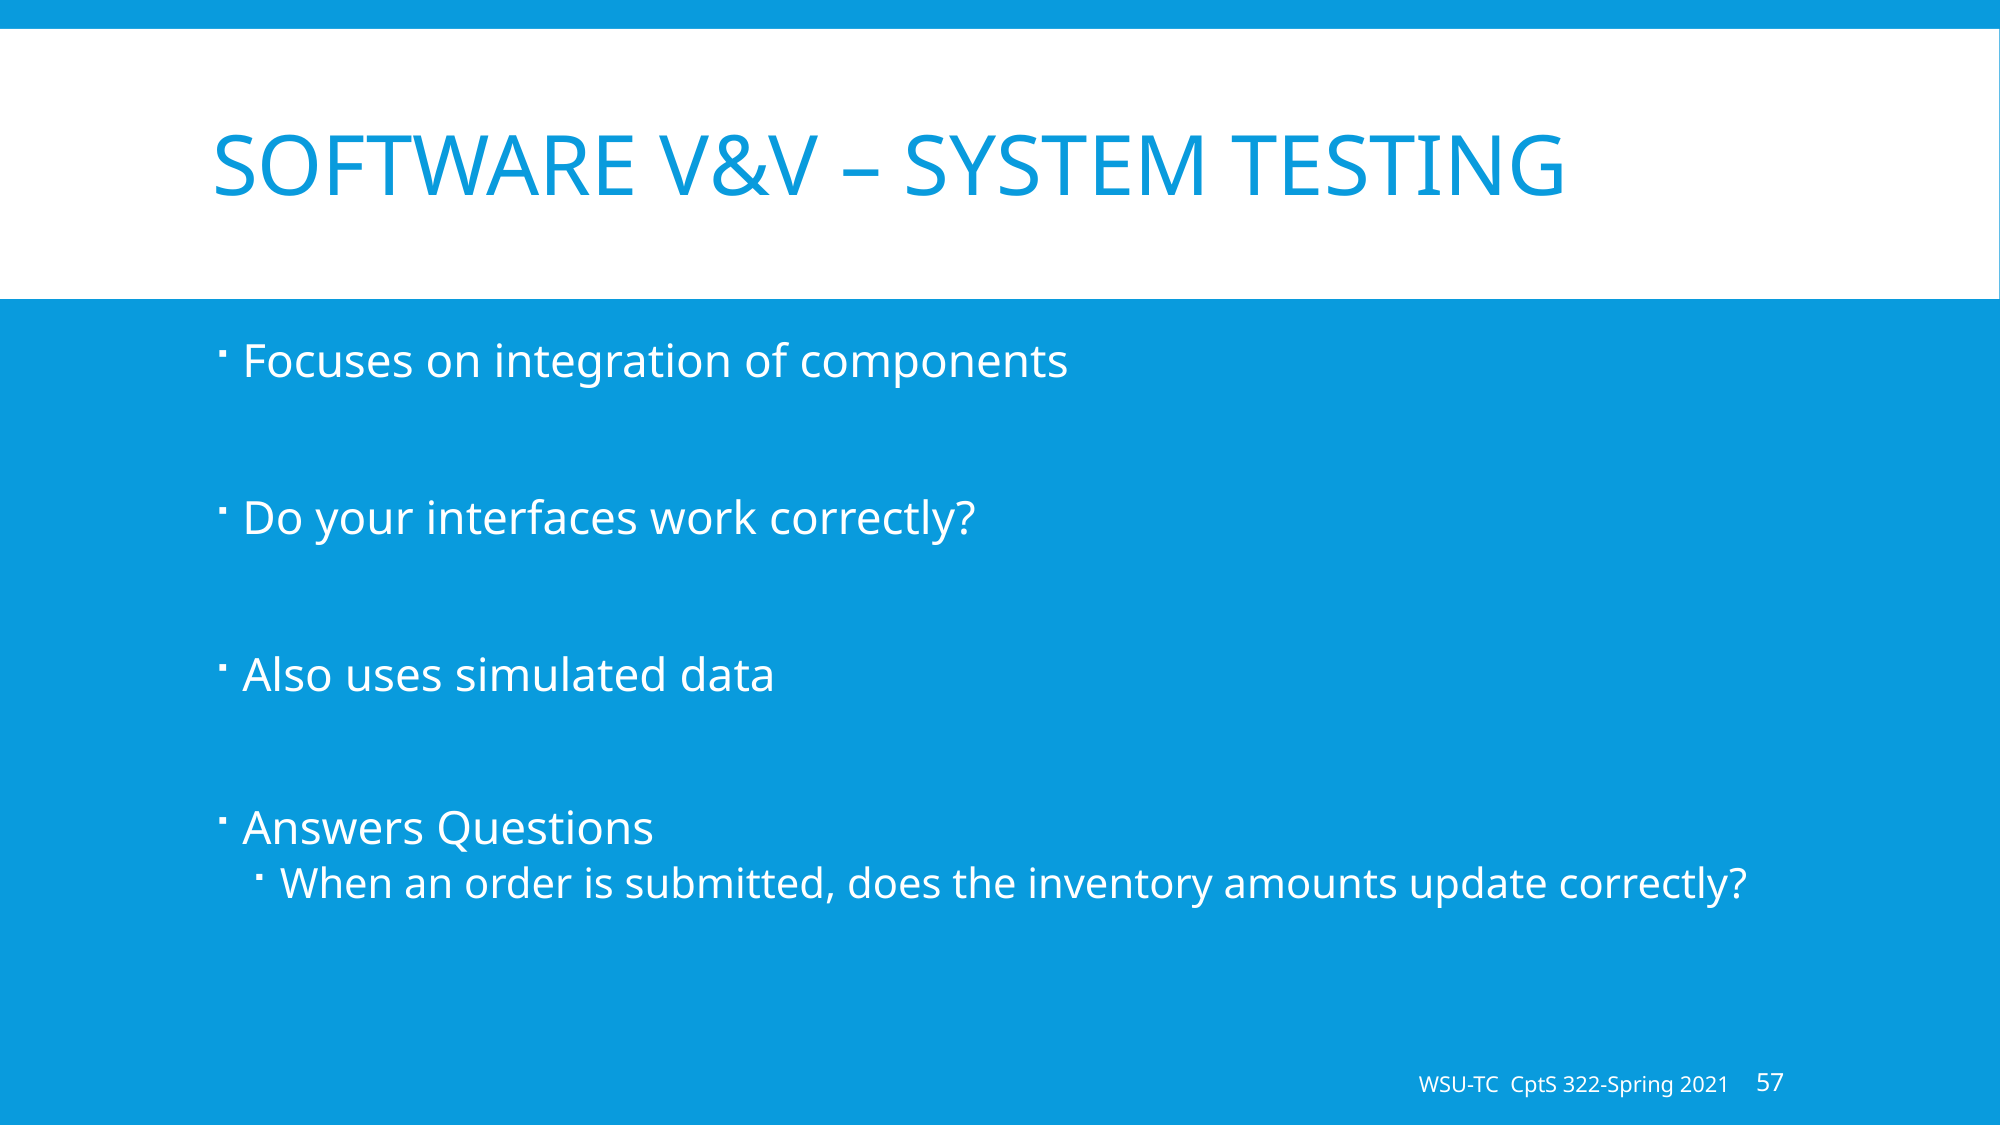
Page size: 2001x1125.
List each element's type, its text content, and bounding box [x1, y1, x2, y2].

slide_number 57 [1748, 1053, 1904, 1114]
footer WSU-TC CptS 322-Spring 2021 [918, 1053, 1746, 1114]
list Focuses on integration of components Do your interfaces work correctly? Also uses simulated data Answers Questions When an order is submitted, does the inventory amounts update correctly? [197, 329, 1803, 1020]
title Software V&V – System Testing [197, 46, 1803, 295]
